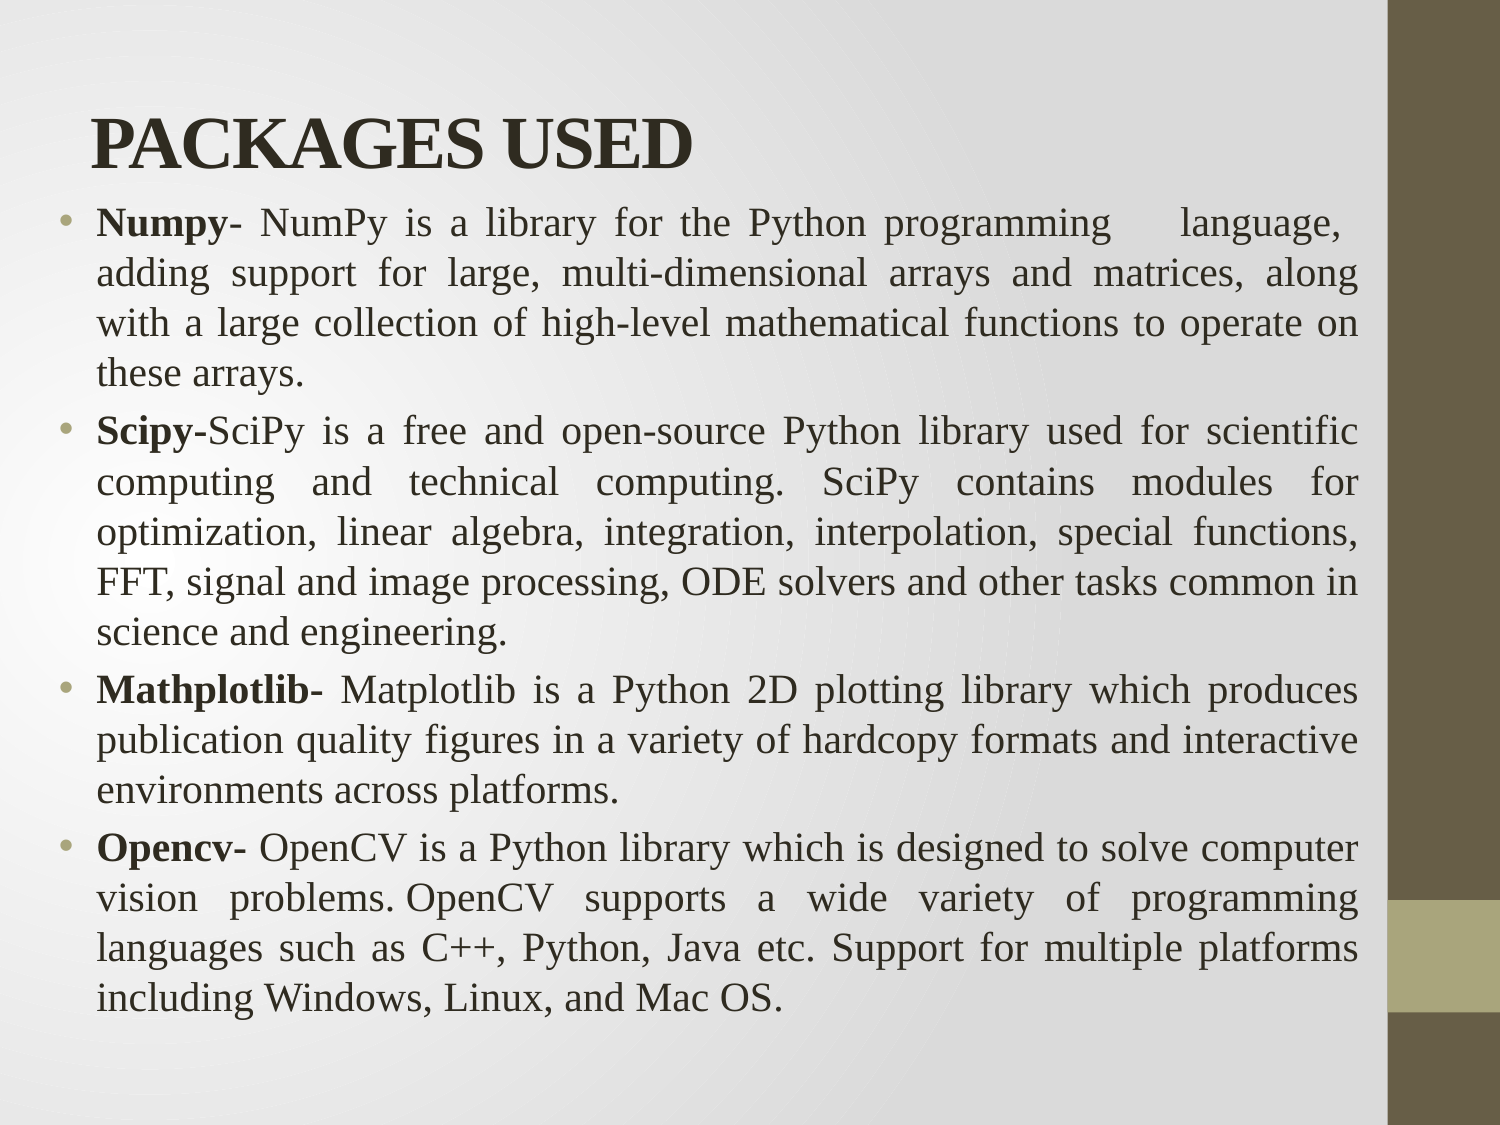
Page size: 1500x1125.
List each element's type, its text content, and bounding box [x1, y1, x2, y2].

title PACKAGES USED [75, 45, 1325, 187]
list Numpy- NumPy is a library for the Python programming language, adding support for large, multi-dimensional arrays and matrices, along with a large collection of high-level mathematical functions to operate on these arrays. Scipy-SciPy is a free and open-source Python library used for scientific computing and technical computing. SciPy contains modules for optimization, linear algebra, integration, interpolation, special functions, FFT, signal and image processing, ODE solvers and other tasks common in science and engineering. Mathplotlib- Matplotlib is a Python 2D plotting library which produces publication quality figures in a variety of hardcopy formats and interactive environments across platforms. Opencv- OpenCV is a Python library which is designed to solve computer vision problems. OpenCV supports a wide variety of programming languages such as C++, Python, Java etc. Support for multiple platforms including Windows, Linux, and Mac OS. [24, 187, 1375, 1050]
